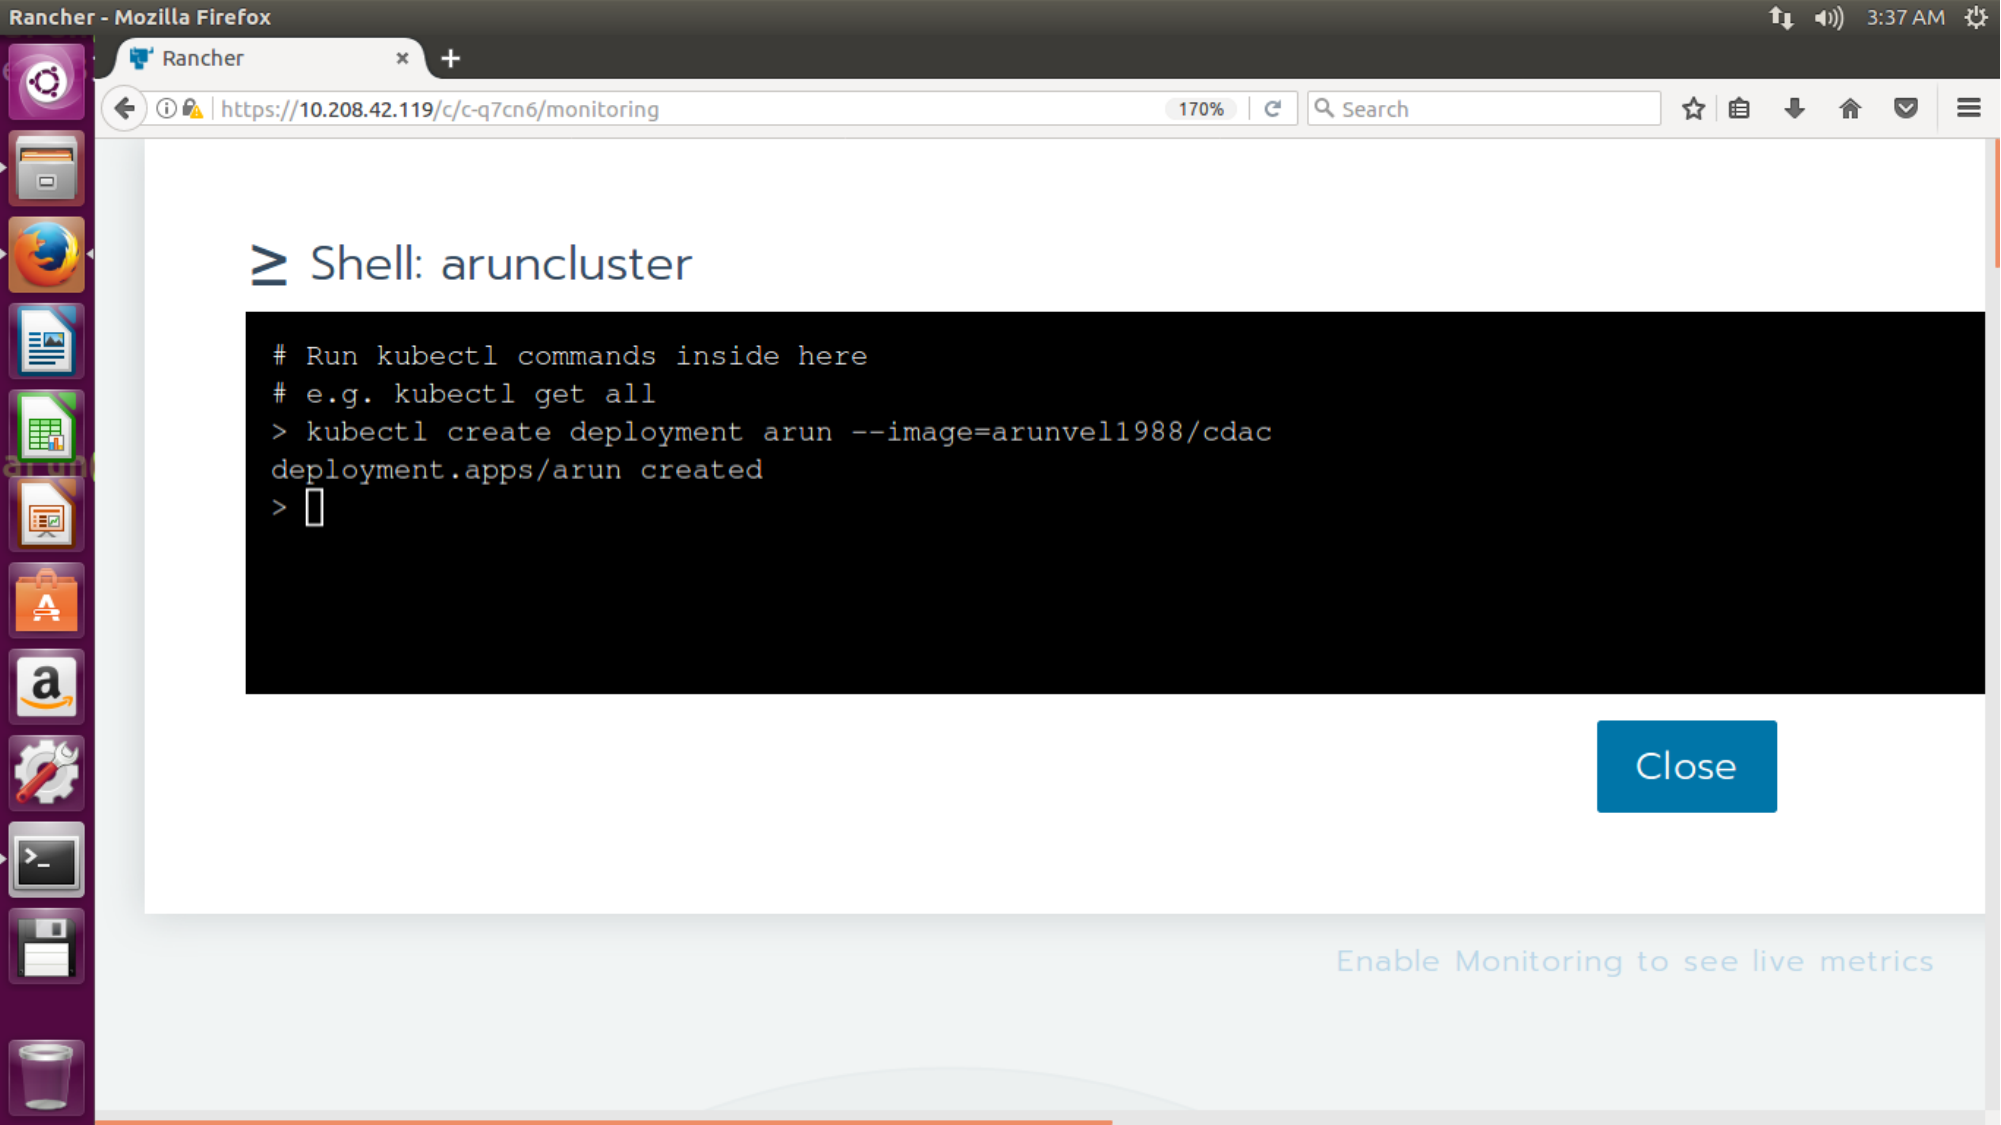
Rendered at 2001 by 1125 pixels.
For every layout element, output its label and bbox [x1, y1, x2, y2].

list [0, 0, 2000, 1125]
